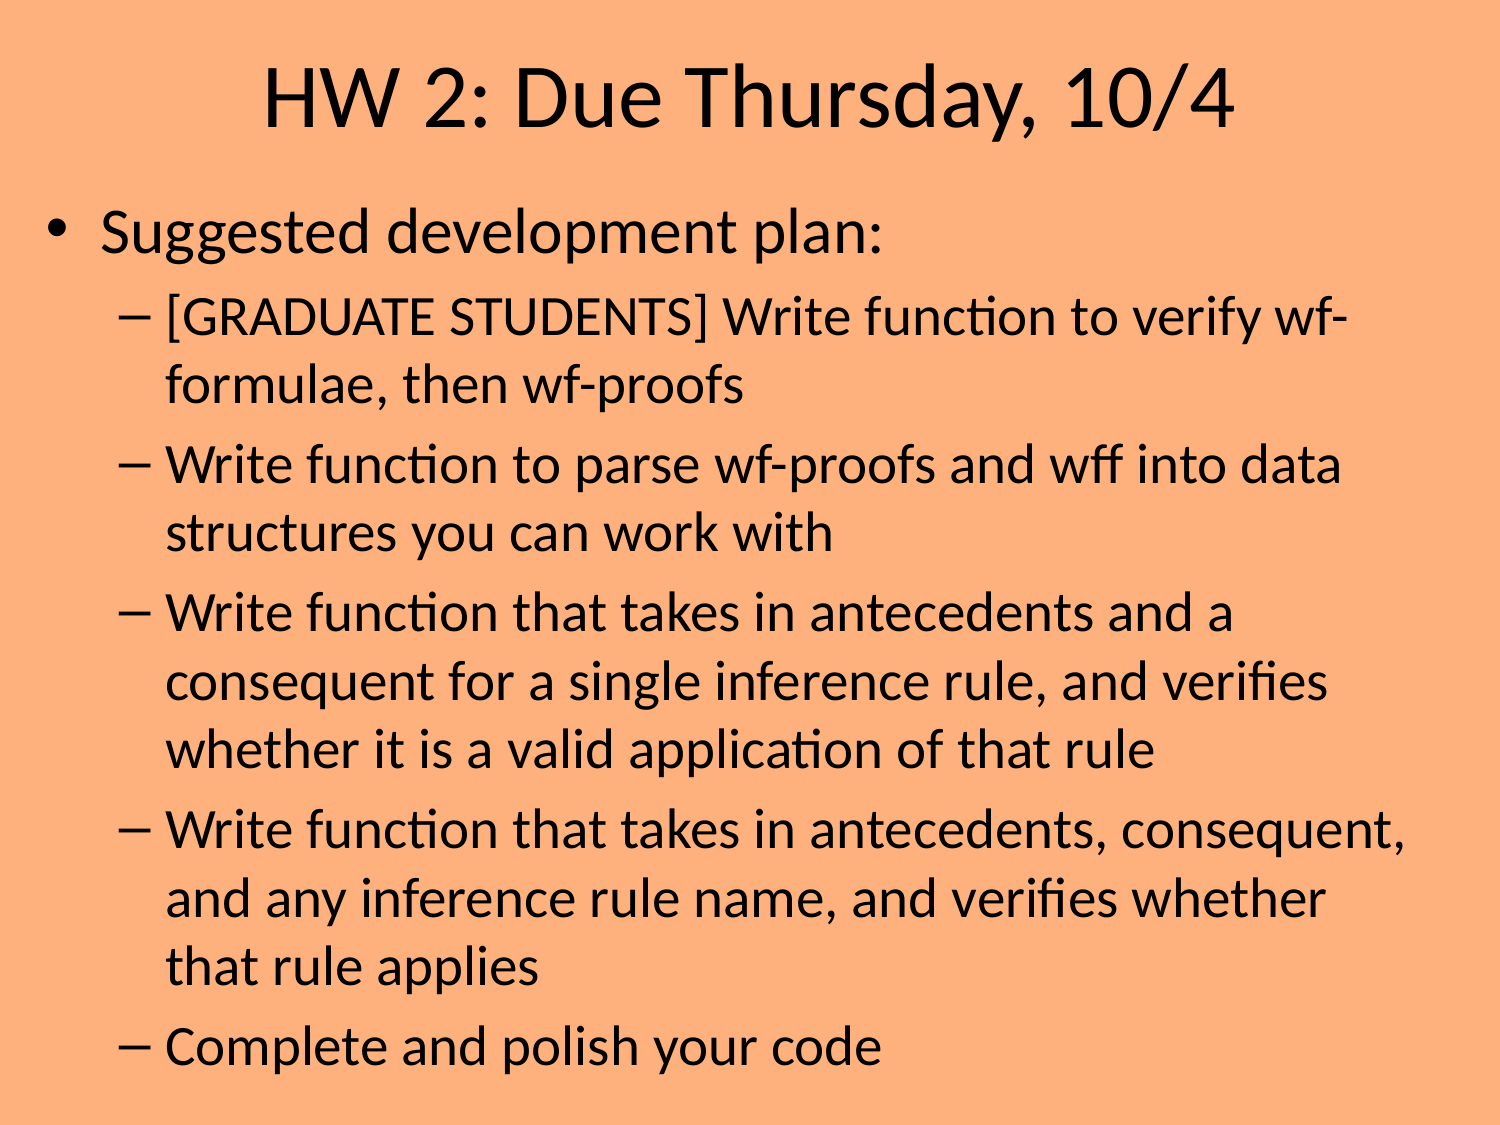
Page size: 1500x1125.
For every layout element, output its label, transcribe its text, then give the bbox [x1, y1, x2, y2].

list Suggested development plan: [GRADUATE STUDENTS] Write function to verify wf-formulae, then wf-proofs Write function to parse wf-proofs and wff into data structures you can work with Write function that takes in antecedents and a consequent for a single inference rule, and verifies whether it is a valid application of that rule Write function that takes in antecedents, consequent, and any inference rule name, and verifies whether that rule applies Complete and polish your code [30, 180, 1425, 1089]
title HW 2: Due Thursday, 10/4 [75, 18, 1425, 164]
